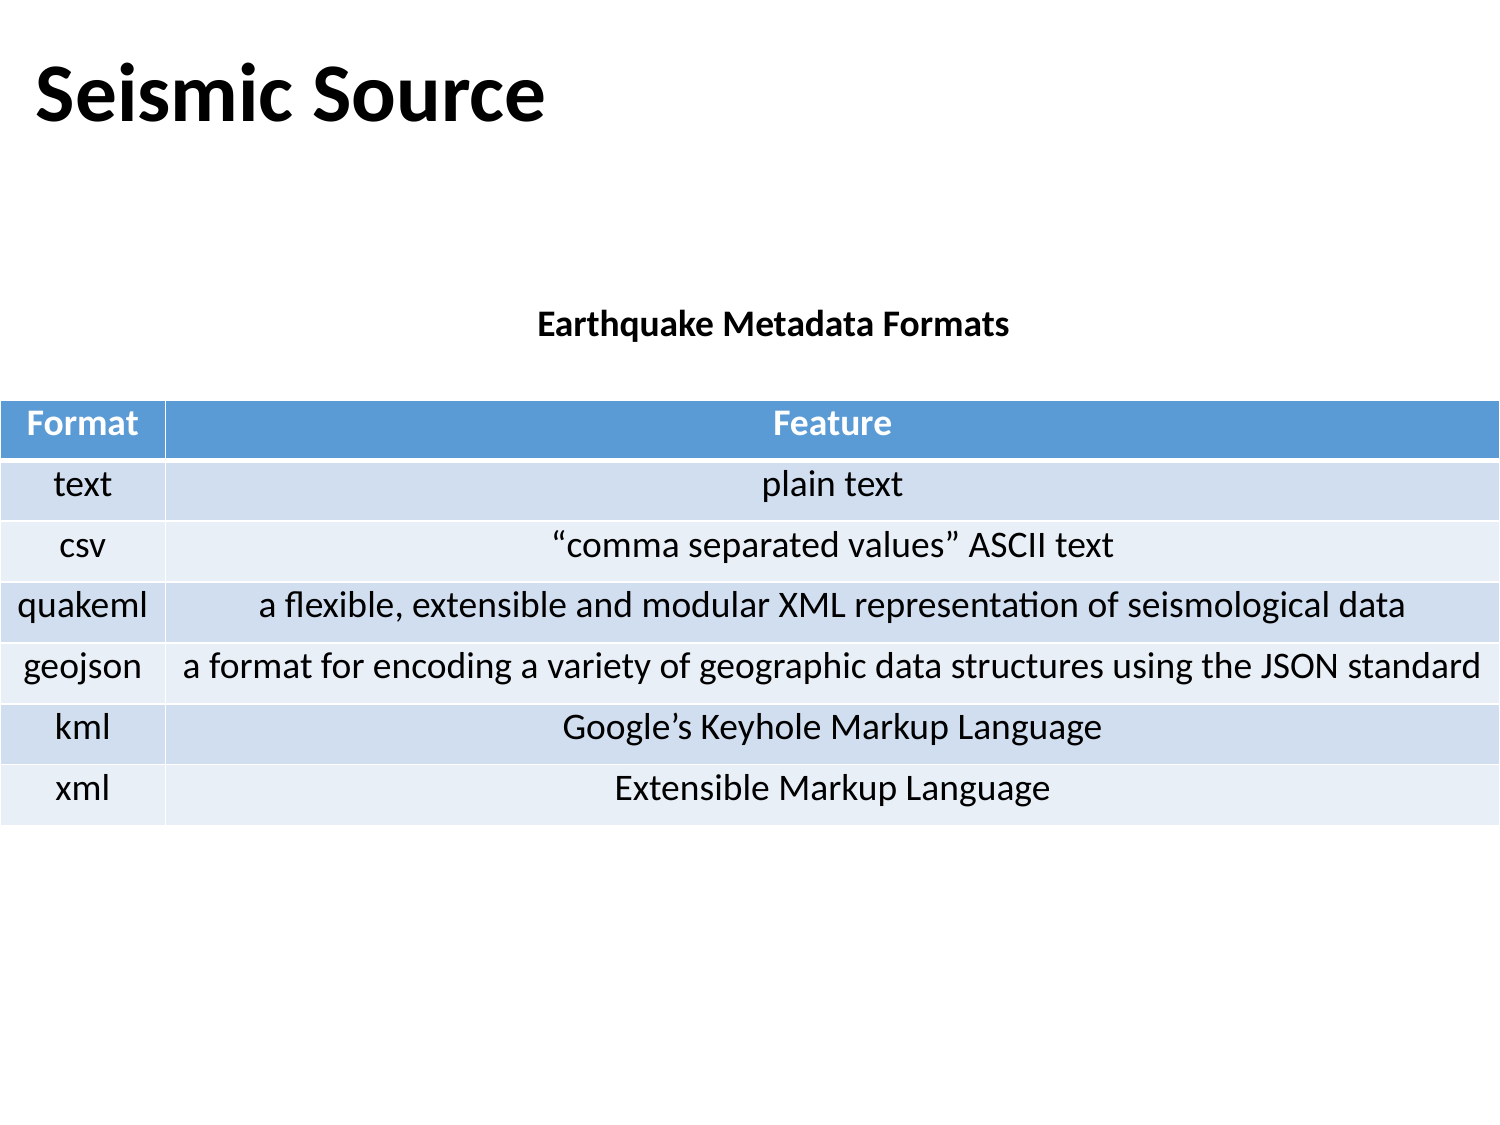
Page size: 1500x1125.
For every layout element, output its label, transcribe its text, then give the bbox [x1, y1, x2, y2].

table_cell Google’s Keyhole Markup Language [166, 705, 1499, 764]
table_cell xml [1, 765, 165, 825]
text_box Seismic Source [21, 30, 722, 146]
table_cell geojson [1, 644, 165, 703]
table_cell kml [1, 705, 165, 764]
table_cell csv [1, 522, 165, 581]
table_cell “comma separated values” ASCII text [166, 522, 1499, 581]
table_cell plain text [166, 463, 1499, 520]
text_box Earthquake Metadata Formats [522, 291, 1068, 351]
table_cell quakeml [1, 583, 165, 642]
table_cell a format for encoding a variety of geographic data structures using the JSON standard [166, 644, 1499, 703]
table_cell a flexible, extensible and modular XML representation of seismological data [166, 583, 1499, 642]
table_header Format [1, 401, 165, 458]
table_header Feature [166, 401, 1499, 458]
table_cell Extensible Markup Language [166, 765, 1499, 825]
table_cell text [1, 463, 165, 520]
